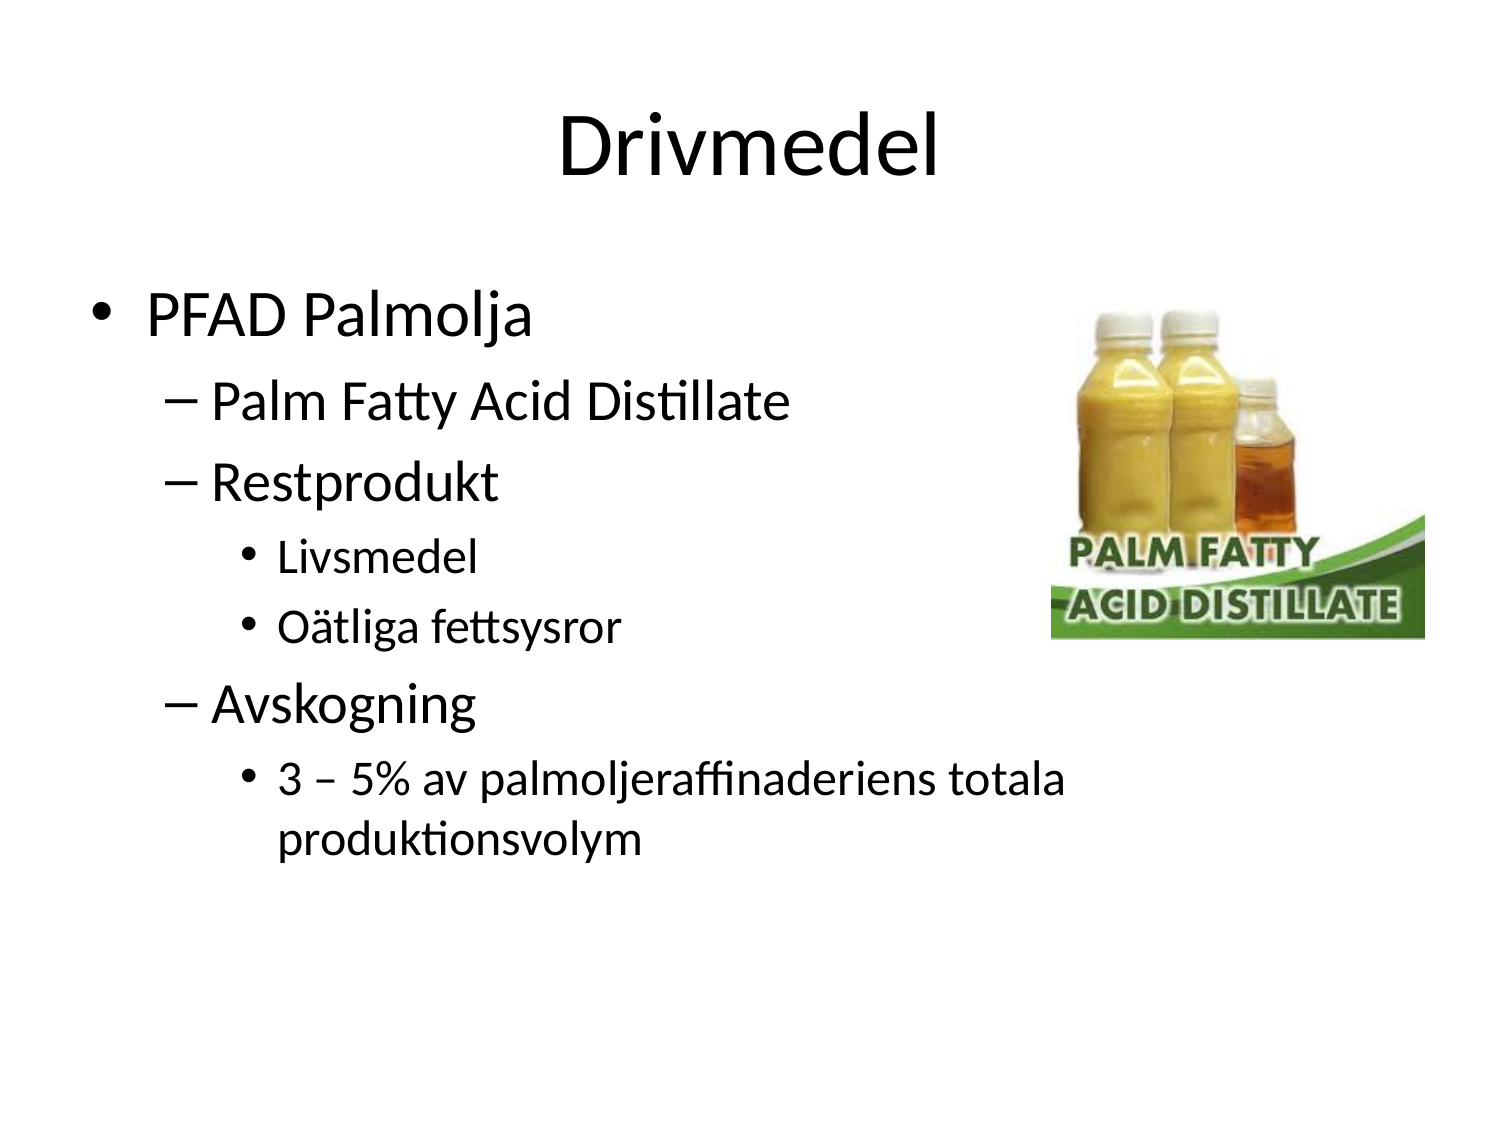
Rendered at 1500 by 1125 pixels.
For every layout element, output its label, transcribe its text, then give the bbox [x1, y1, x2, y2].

title Drivmedel [75, 45, 1425, 233]
list PFAD Palmolja Palm Fatty Acid Distillate Restprodukt Livsmedel Oätliga fettsysror Avskogning 3 – 5% av palmoljeraffinaderiens totala produktionsvolym [75, 262, 1425, 1005]
picture [1051, 309, 1426, 640]
